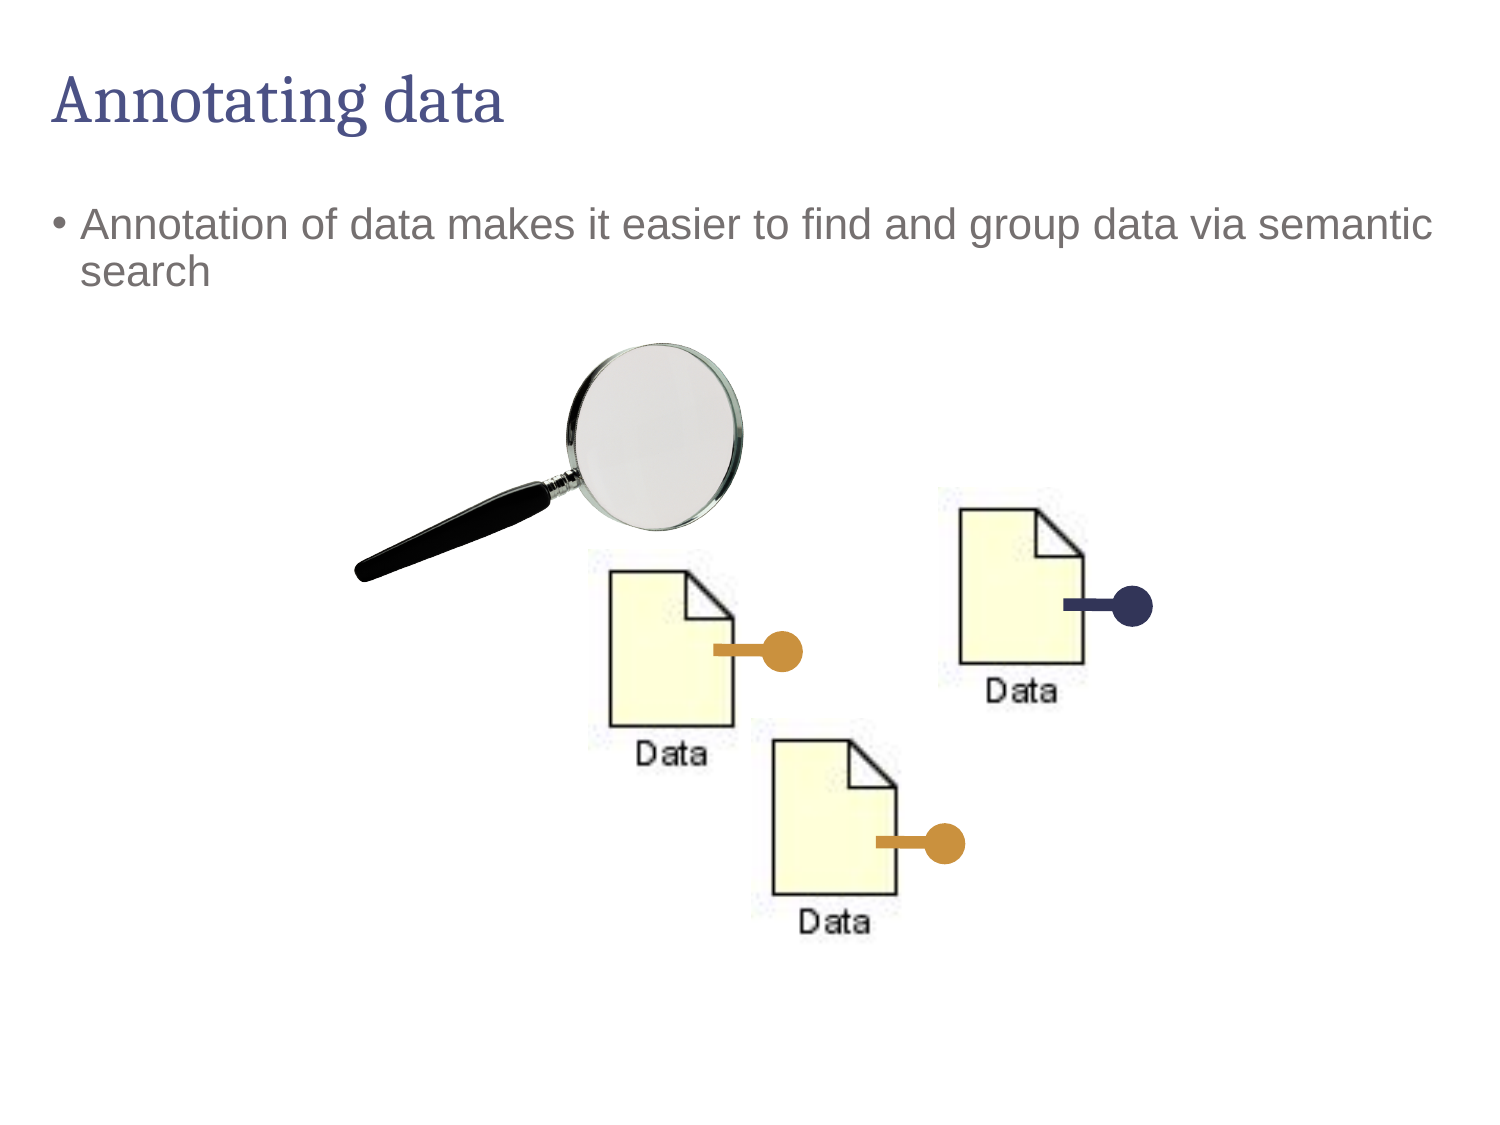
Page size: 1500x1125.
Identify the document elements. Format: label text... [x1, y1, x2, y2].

title Annotating data [36, 25, 1464, 175]
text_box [348, 337, 1152, 963]
list Annotation of data makes it easier to find and group data via semantic search [36, 194, 1464, 1057]
